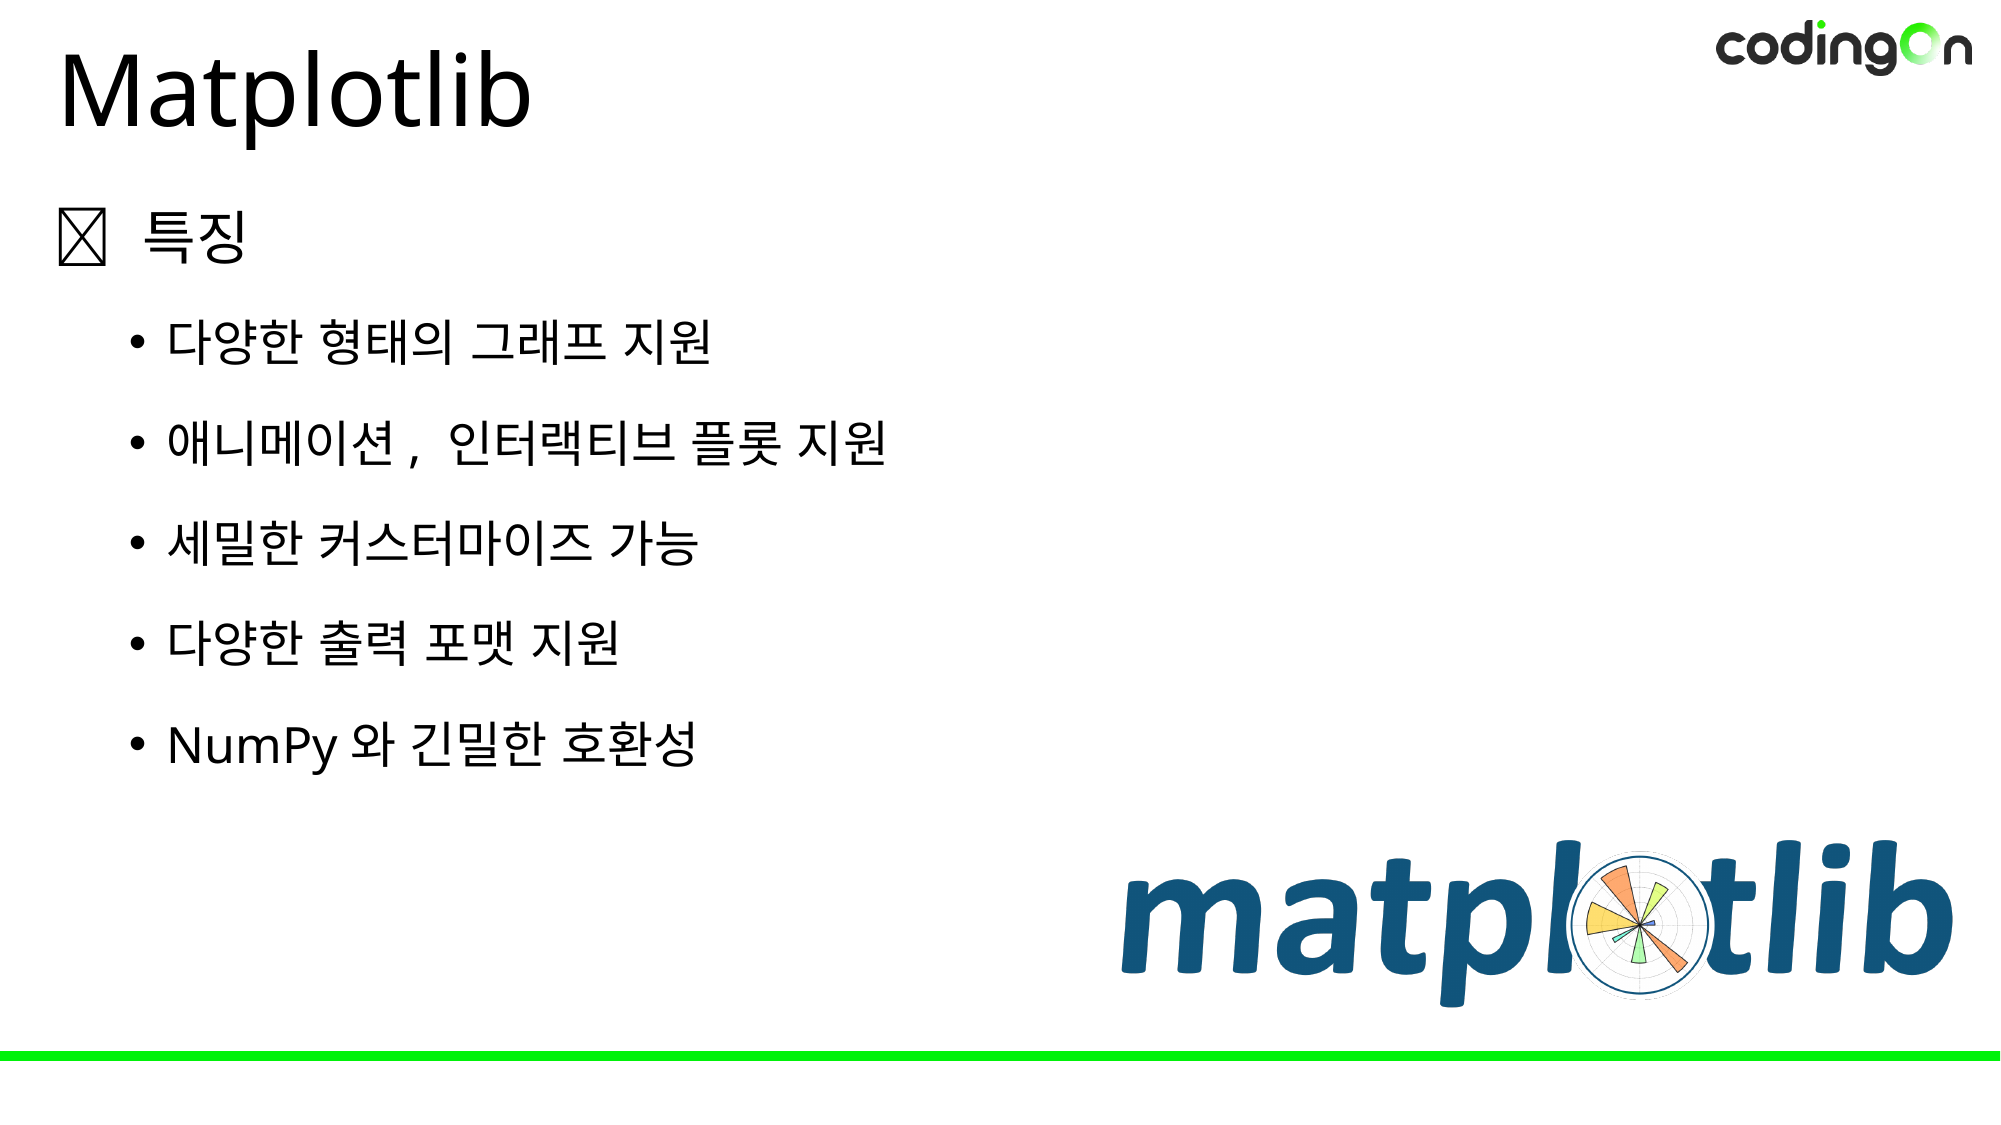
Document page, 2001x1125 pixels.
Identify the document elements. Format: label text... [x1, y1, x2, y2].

picture [1085, 809, 2000, 1029]
picture [1767, 20, 1972, 76]
title Matplotlib [41, 0, 1767, 158]
text_box ✅ 특징 다양한 형태의 그래프 지원 애니메이션, 인터랙티브 플롯 지원 세밀한 커스터마이즈 가능 다양한 출력 포맷 지원 NumPy와 긴밀한 호환성 [39, 158, 1959, 274]
